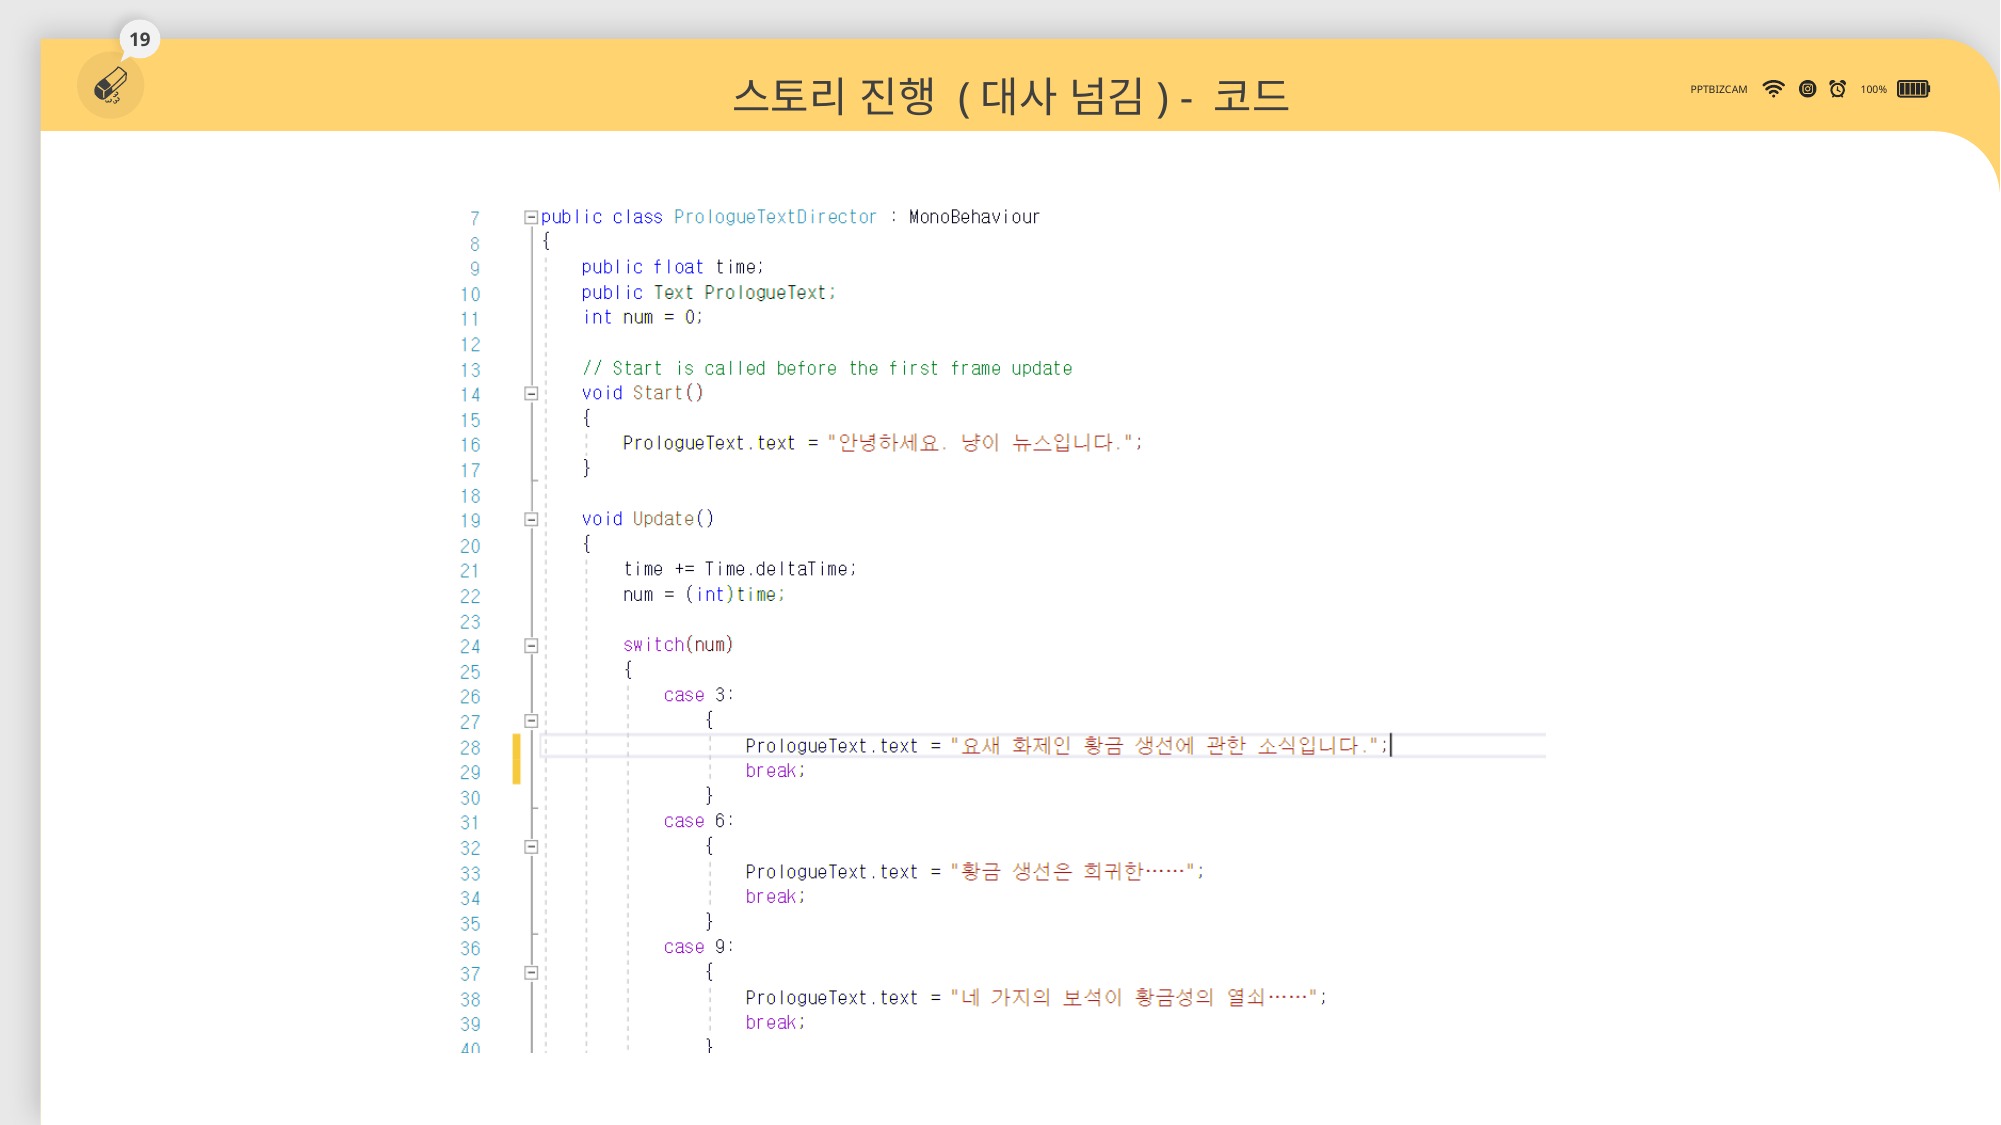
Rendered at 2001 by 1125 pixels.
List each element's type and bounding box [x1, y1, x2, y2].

picture [454, 204, 1546, 1053]
text_box [40, 19, 2000, 1125]
